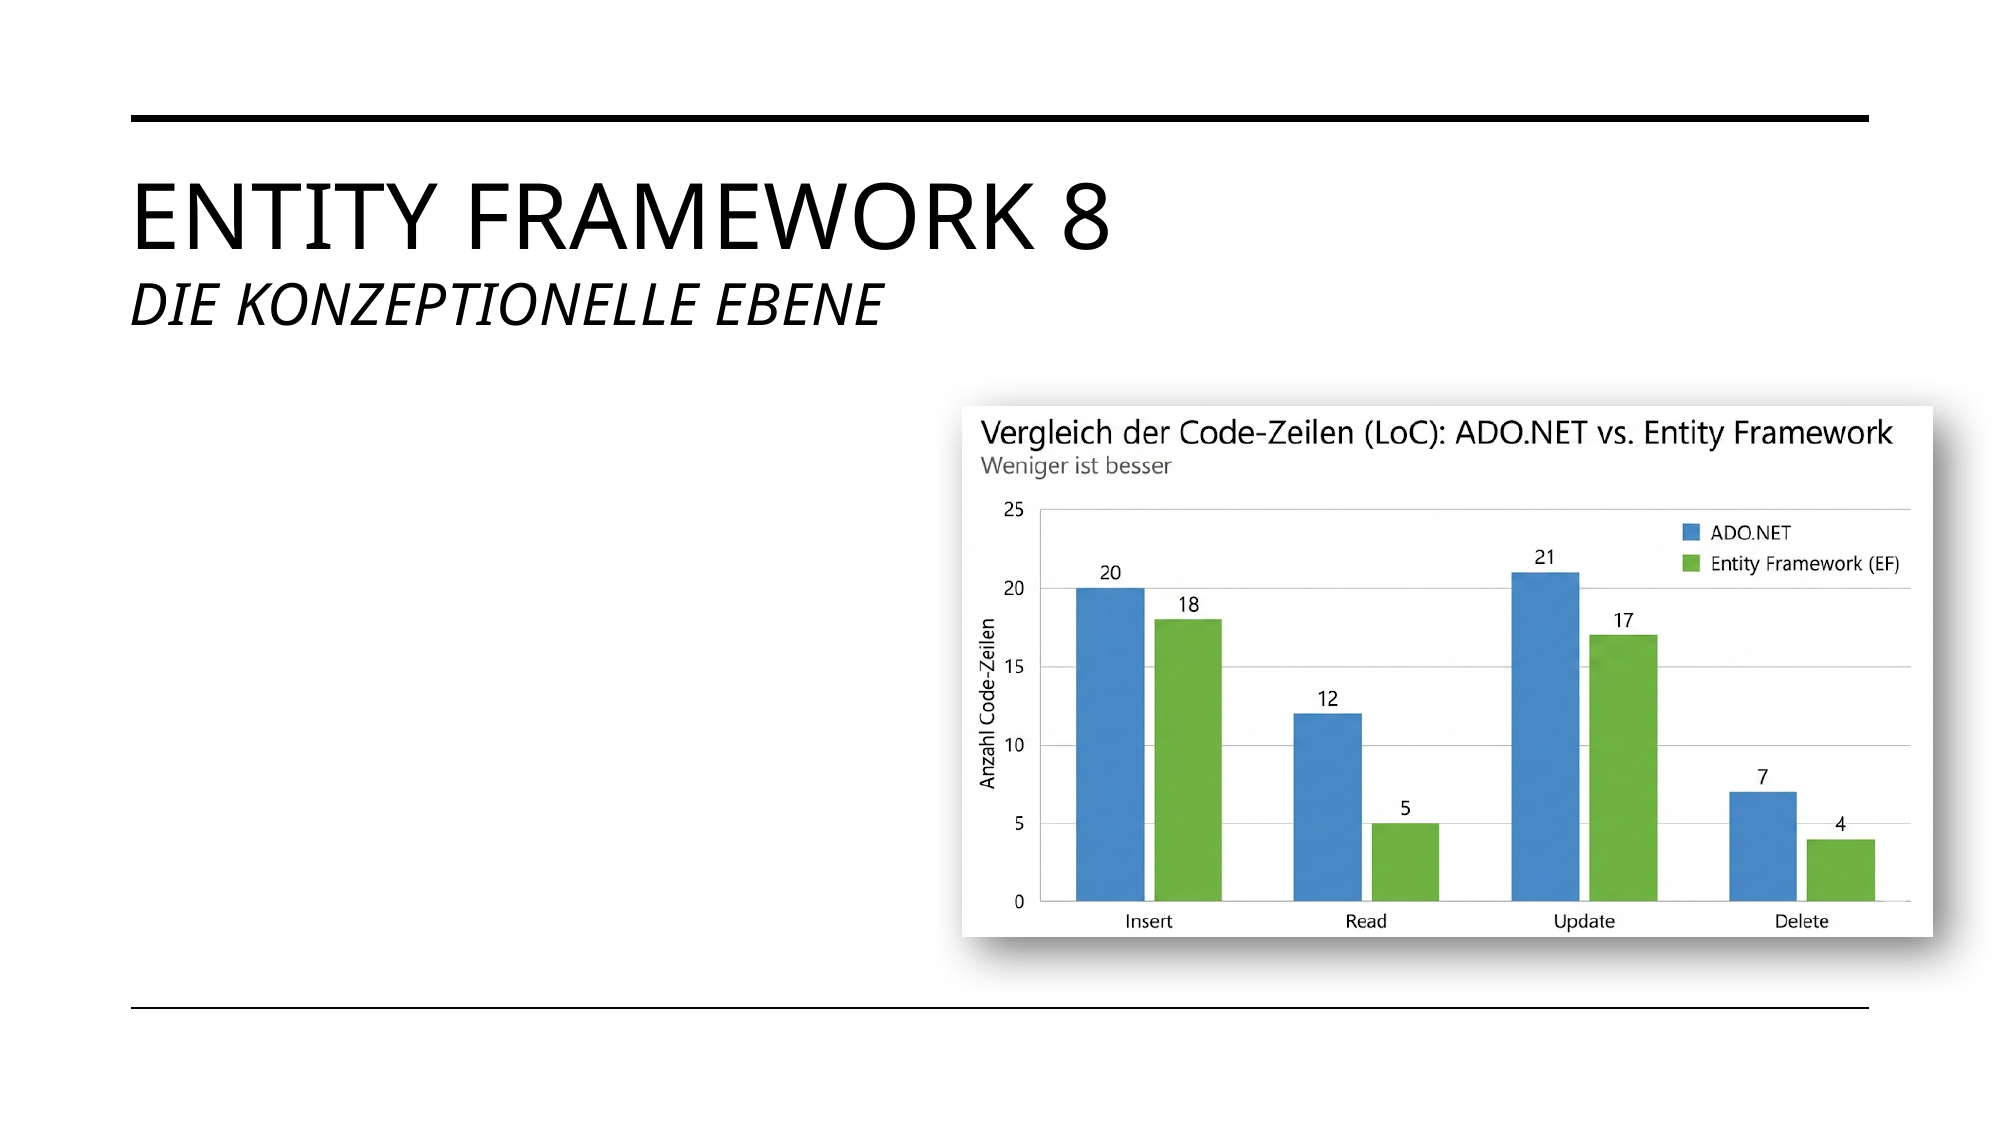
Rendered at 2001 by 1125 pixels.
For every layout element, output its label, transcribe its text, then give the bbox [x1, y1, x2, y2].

title Entity Framework 8 Die konzeptionelle Ebene [114, 149, 1869, 365]
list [962, 406, 1933, 937]
